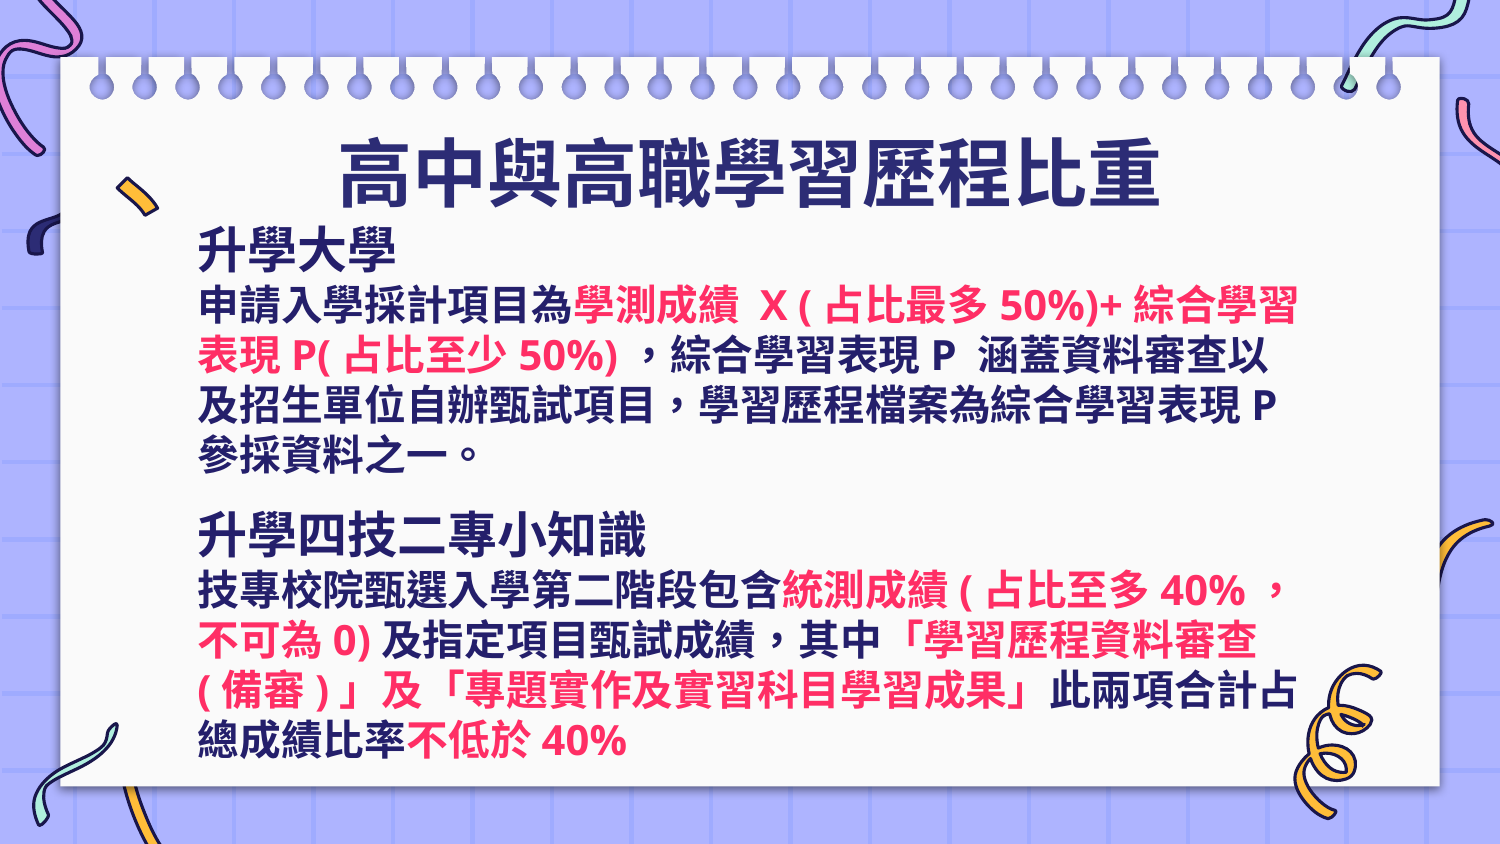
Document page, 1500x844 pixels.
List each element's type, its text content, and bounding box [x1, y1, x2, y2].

text_box 升學大學 申請入學採計項目為學測成績 X (占比最多50%)+綜合學習表現P(占比至少50%)，綜合學習表現P 涵蓋資料審查以及招生單位自辦甄試項目，學習歷程檔案為綜合學習表現P參採資料之一。 升學四技二專小知識 技專校院甄選入學第二階段包含統測成績(占比至多40%，不可為0)及指定項目甄試成績，其中「學習歷程資料審查(備審)」及「專題實作及實習科目學習成果」此兩項合計占總成績比率不低於40% [182, 211, 1318, 772]
title 高中與高職學習歷程比重 [118, 132, 1382, 212]
